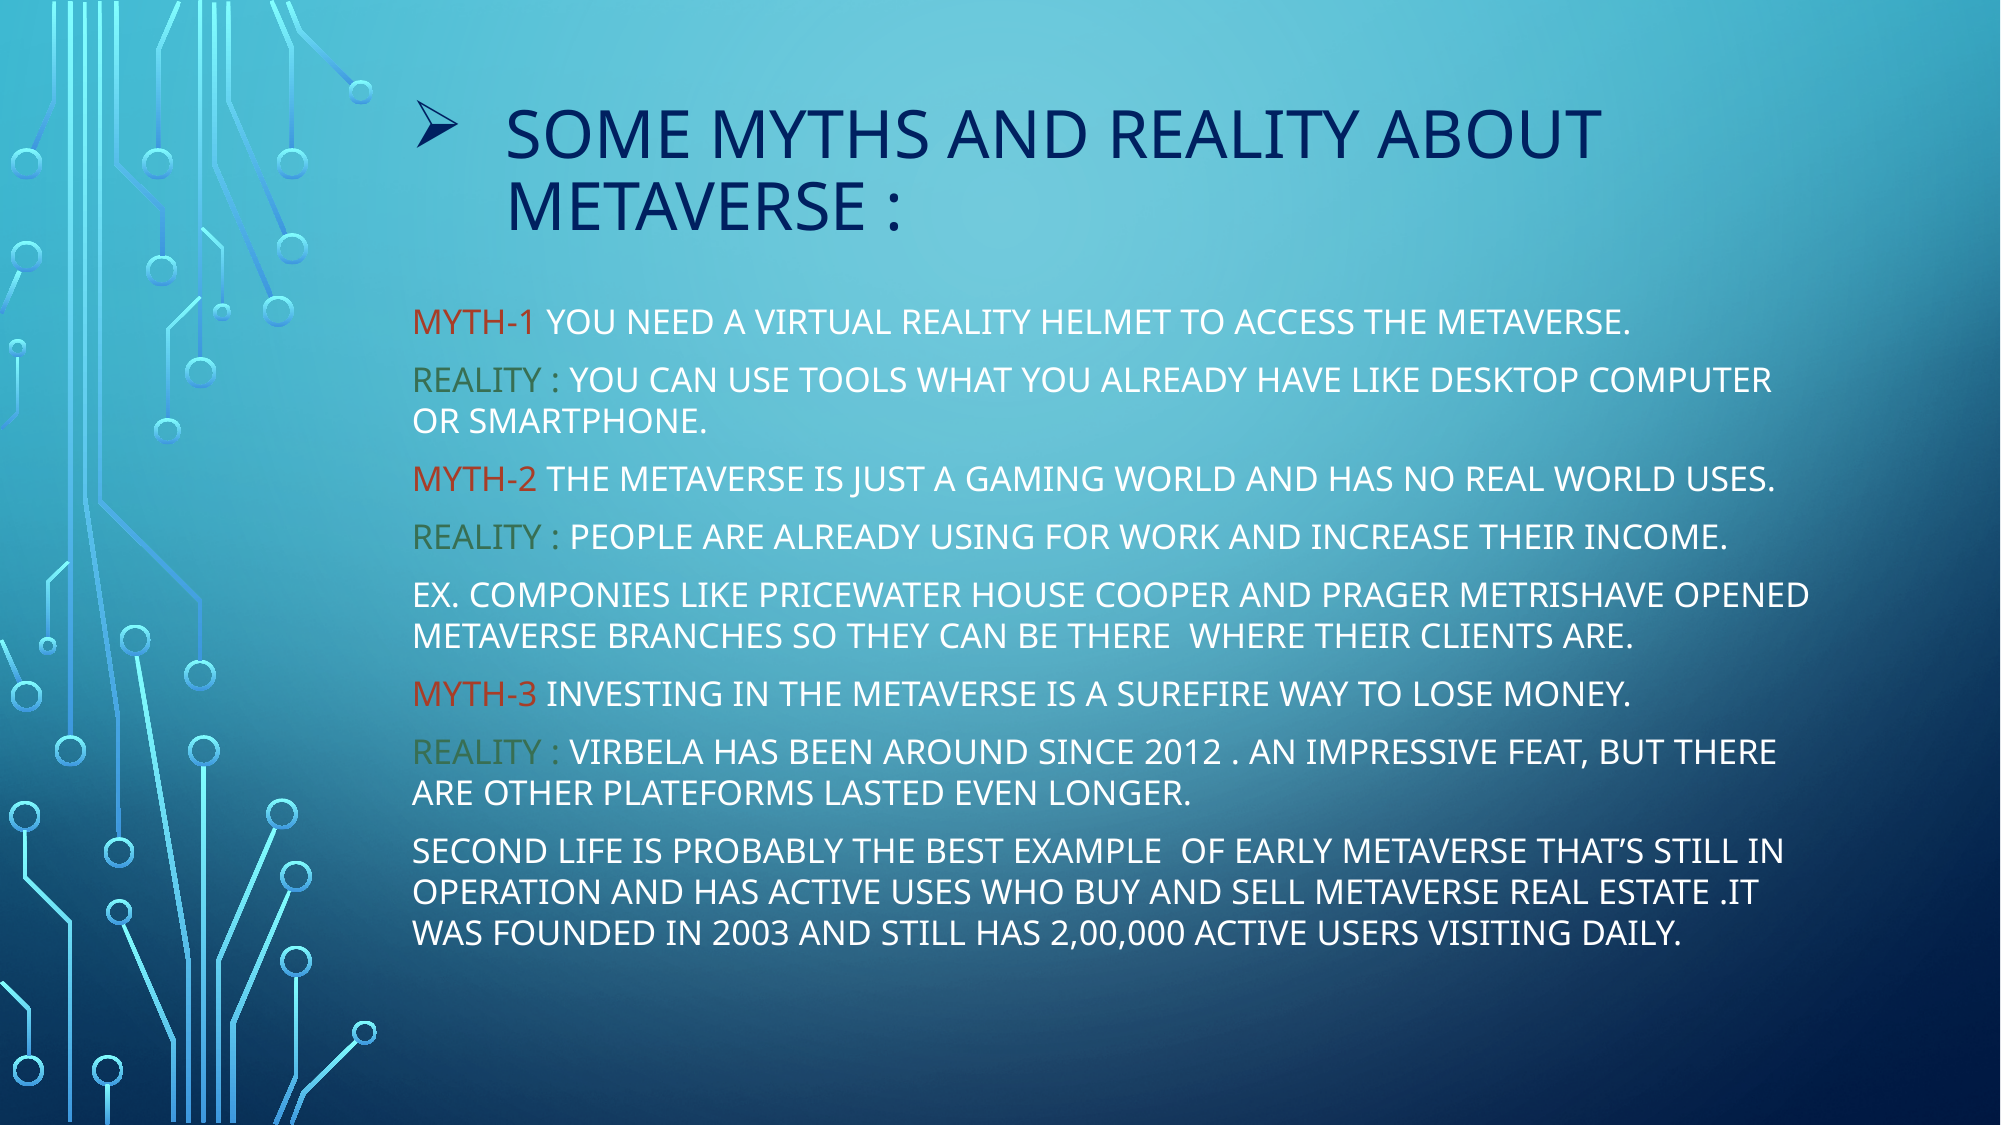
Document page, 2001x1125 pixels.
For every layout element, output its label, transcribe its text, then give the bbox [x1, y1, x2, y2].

subtitle Myth-1 You need a virtual reality helmet to access the metaverse. REALITY : you can use tools what you already have like desktop computer or smartphone. Myth-2 The metaverse is just a gaming world and has no real world uses. REALity : people are already using for work and increase their income. Ex. Componies like pricewater house cooper and prager metrishave opened metaverse branches so they can be there where their clients are. Myth-3 Investing in the metaverse is a surefire way to lose money. Reality : Virbela has been around since 2012 . An impressive feat, but there are other plateforms lasted even longer. Second life is probably the best example of early metaverse that’s still in operation and has active uses who buy and sell metaverse real estate .it was founded in 2003 and still has 2,00,000 active users visiting daily. [396, 292, 1840, 1050]
title Some myths and reality about metaverse : [396, 0, 1815, 253]
